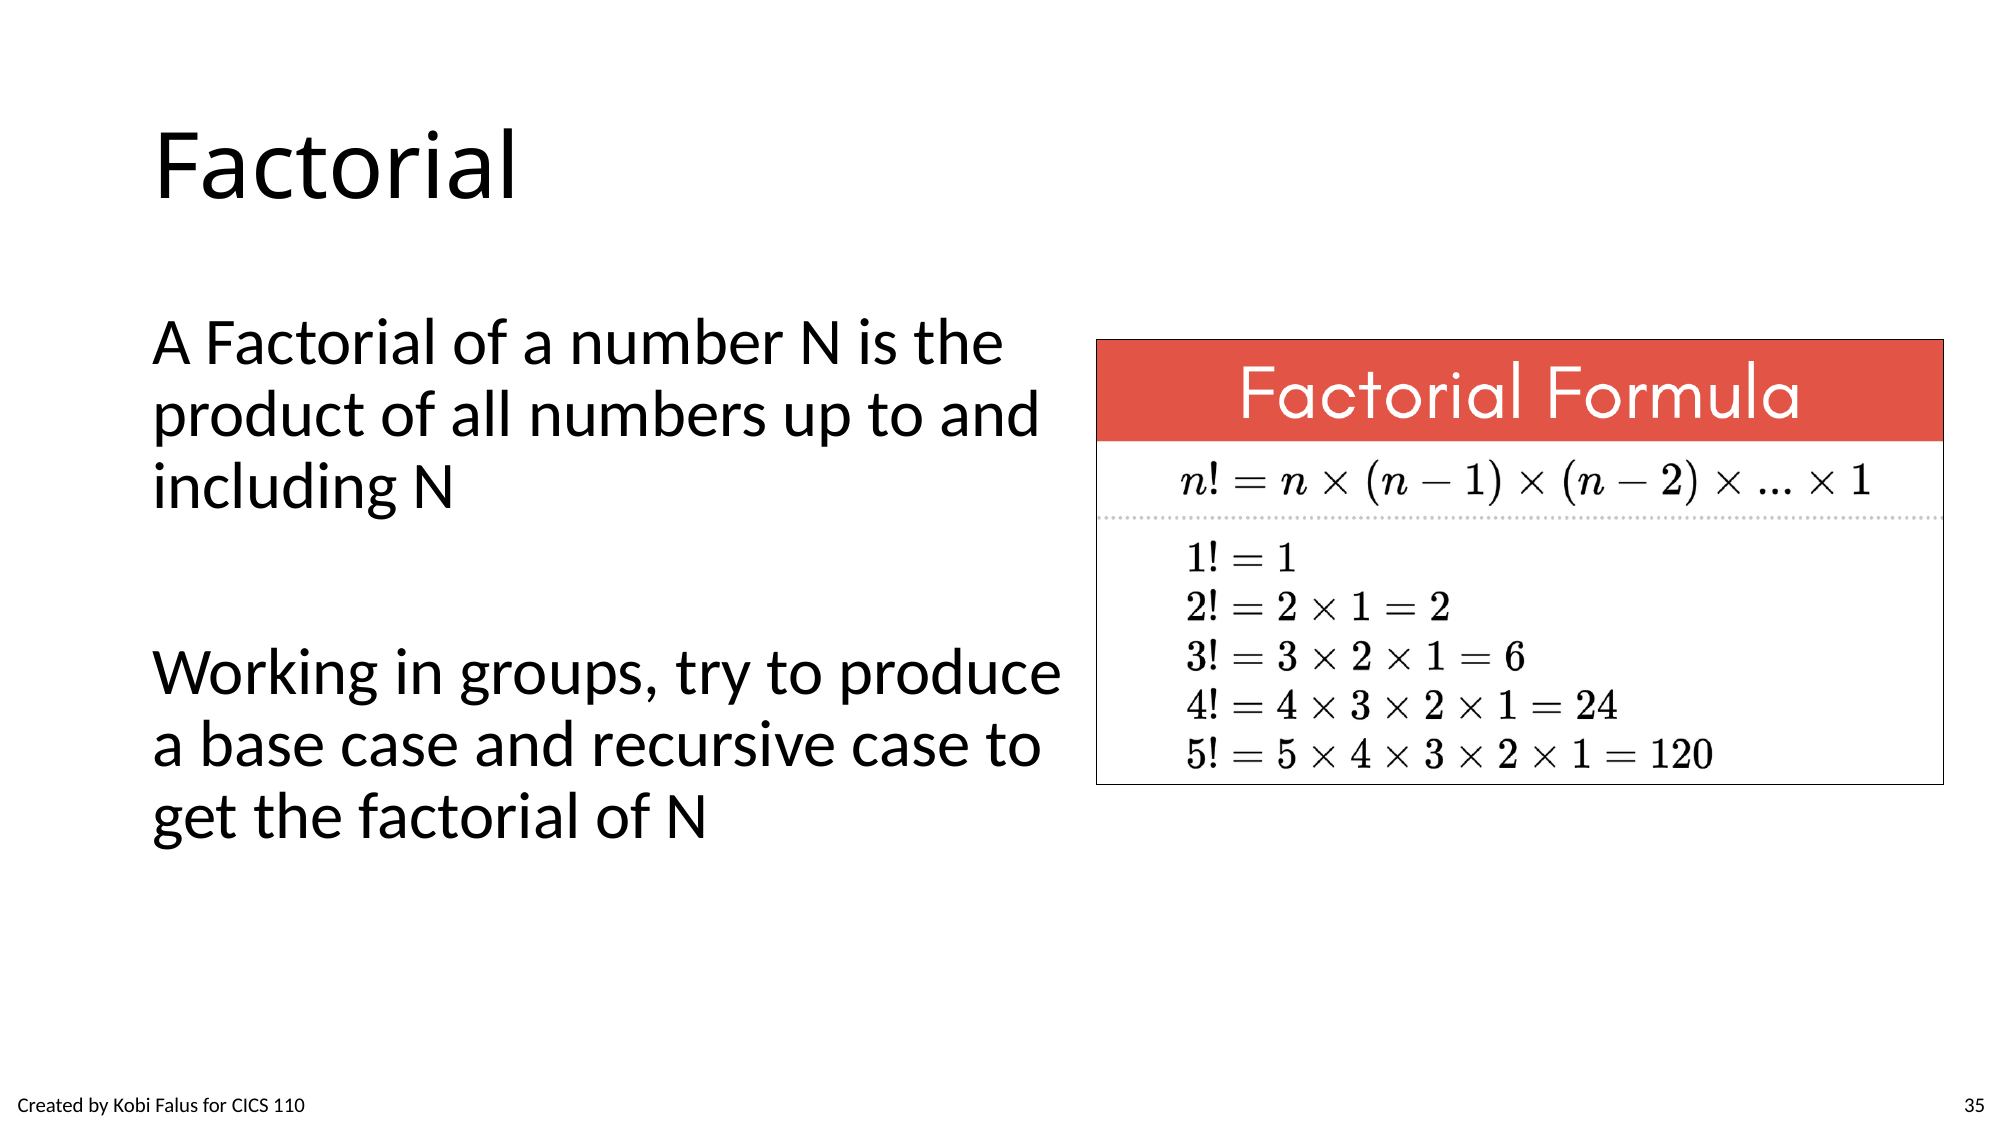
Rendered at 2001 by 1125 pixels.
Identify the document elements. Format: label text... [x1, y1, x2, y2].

picture [1096, 339, 1944, 785]
list A Factorial of a number N is the product of all numbers up to and including N Working in groups, try to produce a base case and recursive case to get the factorial of N [137, 299, 1097, 1014]
title Factorial [137, 59, 1863, 278]
